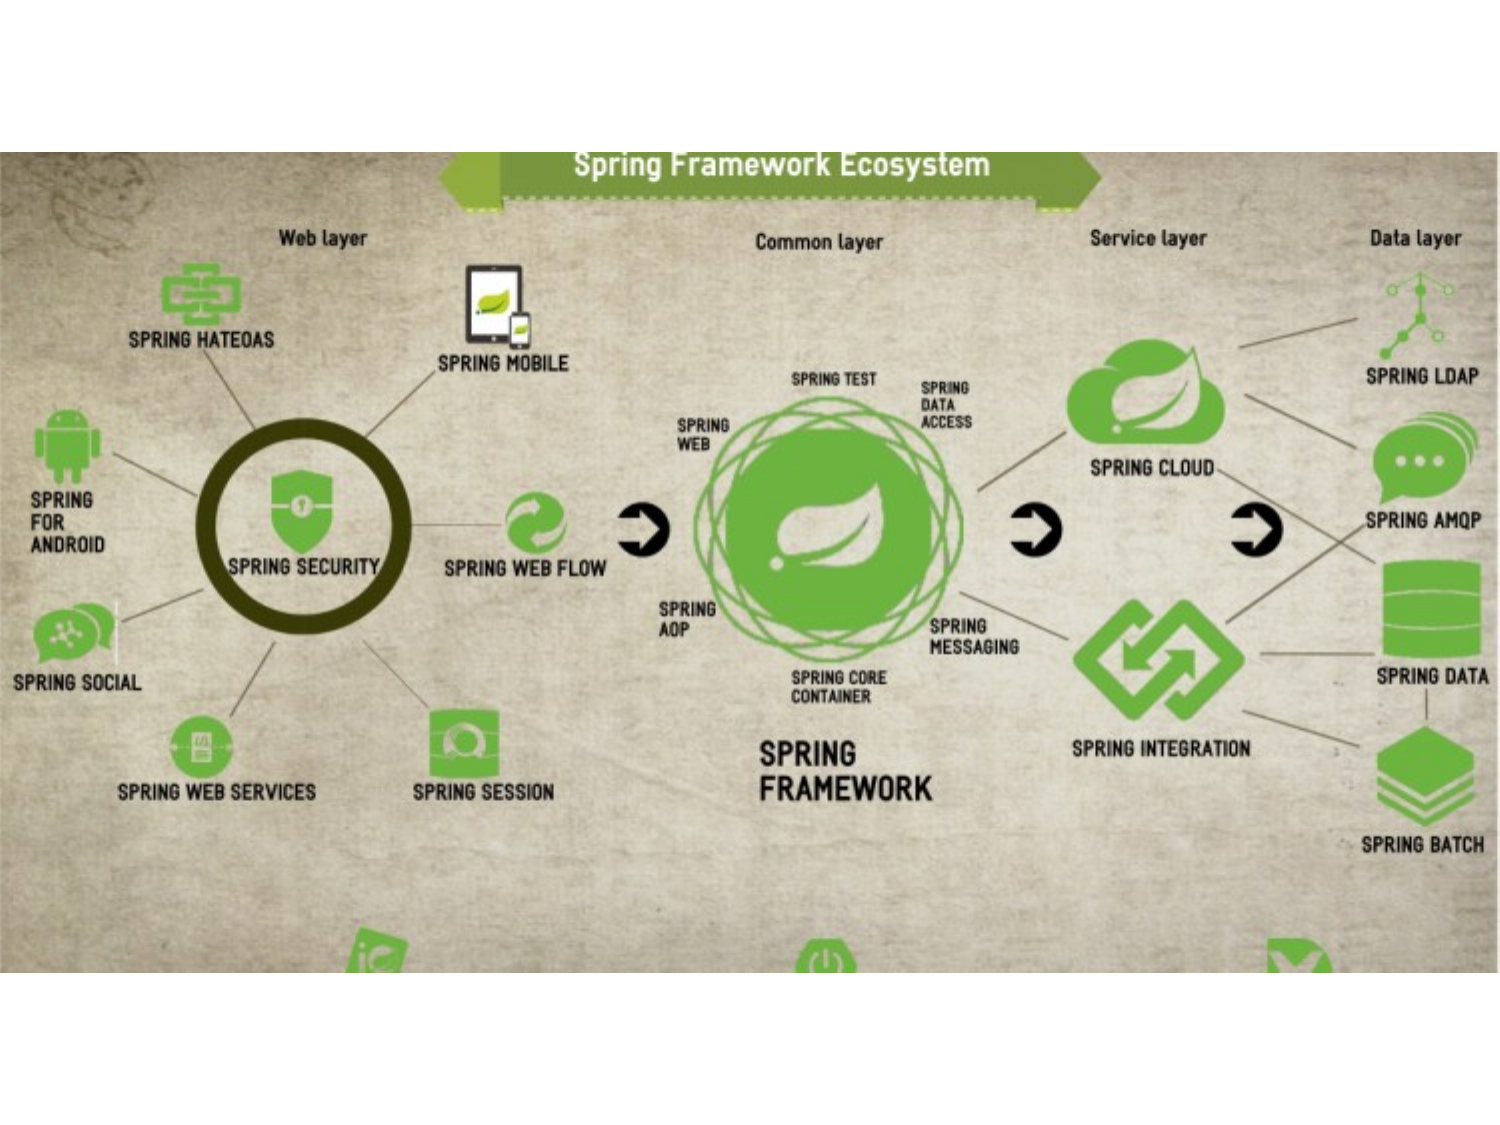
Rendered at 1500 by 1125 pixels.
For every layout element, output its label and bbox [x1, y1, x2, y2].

picture [0, 152, 1500, 973]
